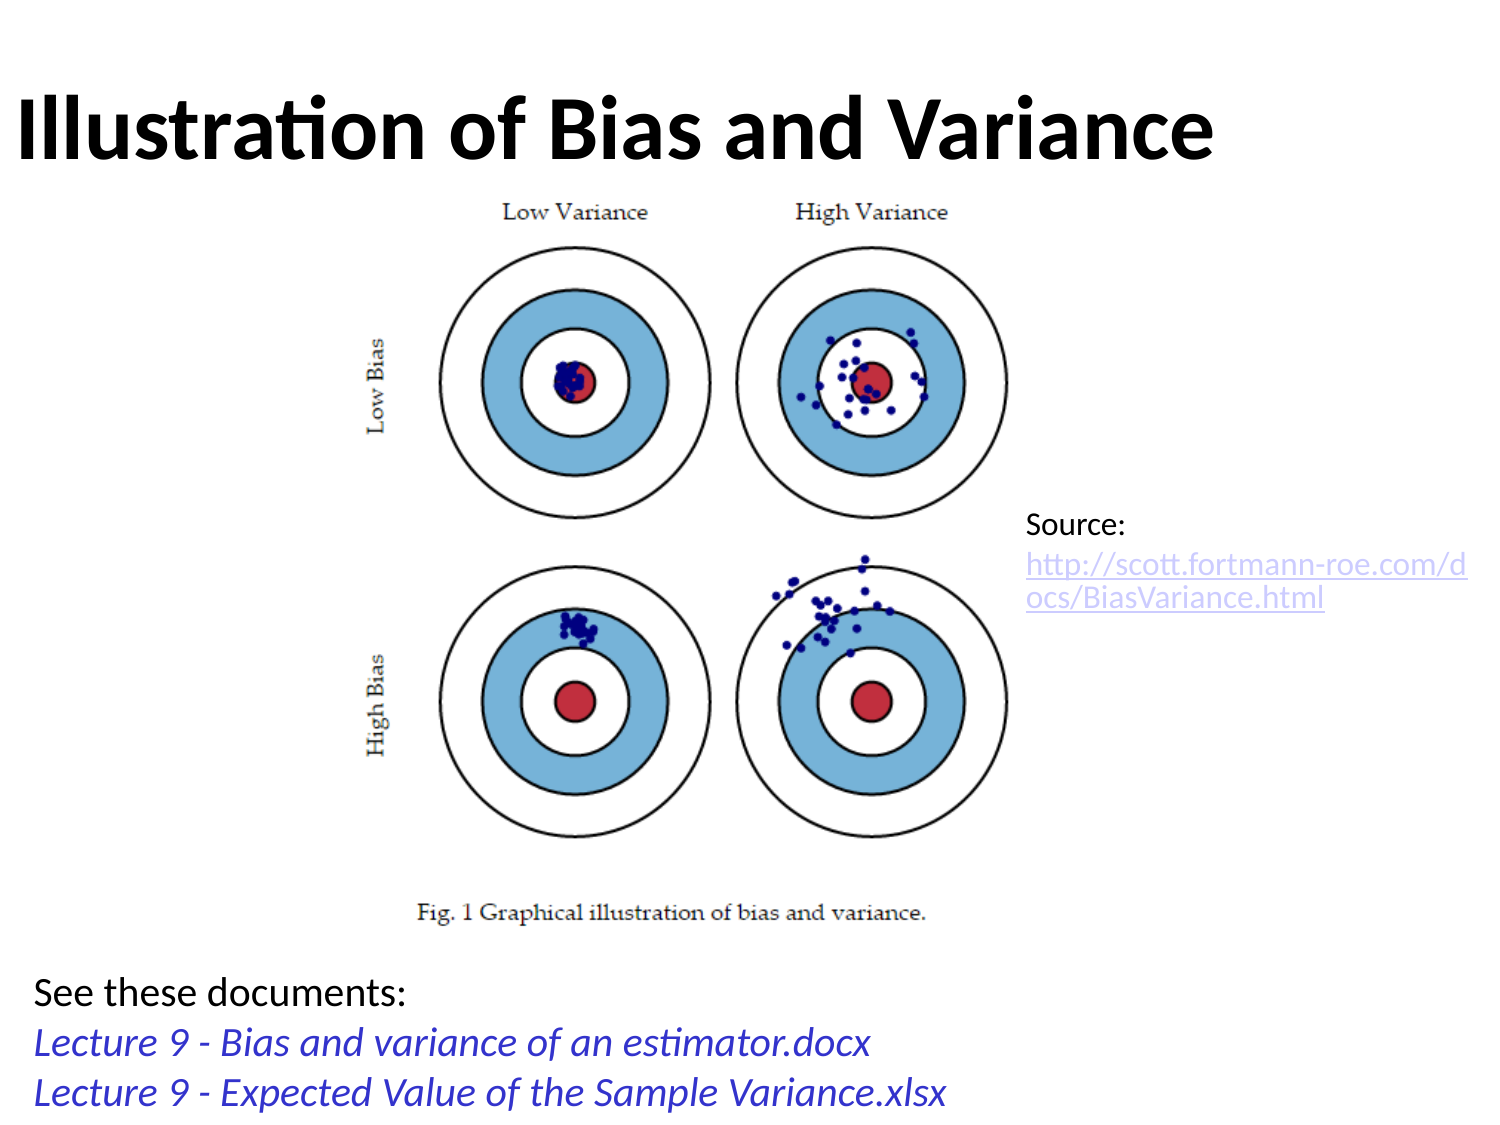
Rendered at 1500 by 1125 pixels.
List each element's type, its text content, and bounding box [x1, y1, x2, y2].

title Illustration of Bias and Variance [0, 62, 1301, 185]
text_box See these documents: Lecture 9 - Bias and variance of an estimator.docx Lecture 9 - Expected Value of the Sample Variance.xlsx [18, 957, 1482, 1123]
picture [349, 193, 1048, 932]
text_box Source: http://scott.fortmann-roe.com/docs/BiasVariance.html [1051, 495, 1499, 630]
